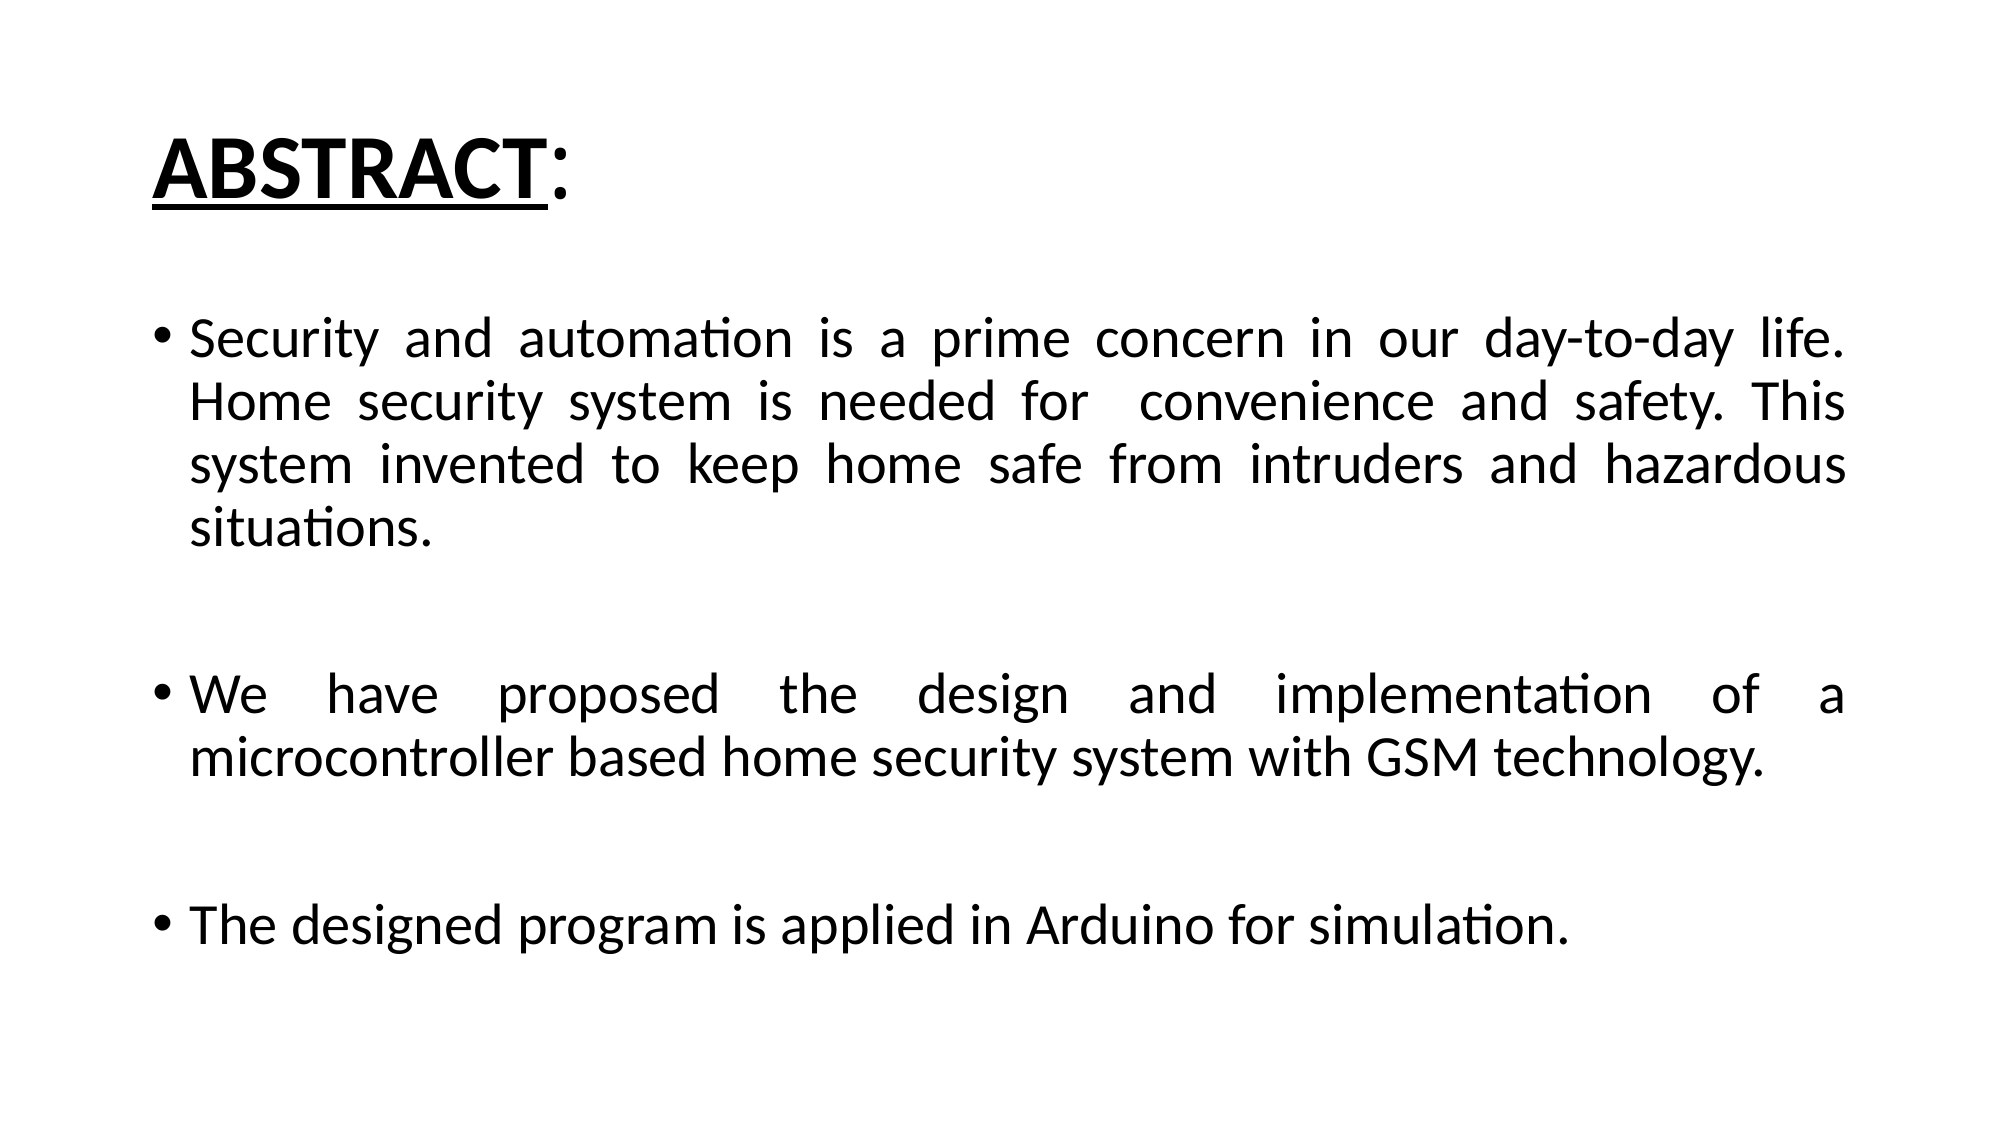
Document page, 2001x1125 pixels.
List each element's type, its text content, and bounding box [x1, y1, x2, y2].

list Security and automation is a prime concern in our day-to-day life. Home security system is needed for convenience and safety. This system invented to keep home safe from intruders and hazardous situations. We have proposed the design and implementation of a microcontroller based home security system with GSM technology. The designed program is applied in Arduino for simulation. [137, 299, 1863, 1065]
title ABSTRACT: [137, 59, 1863, 278]
